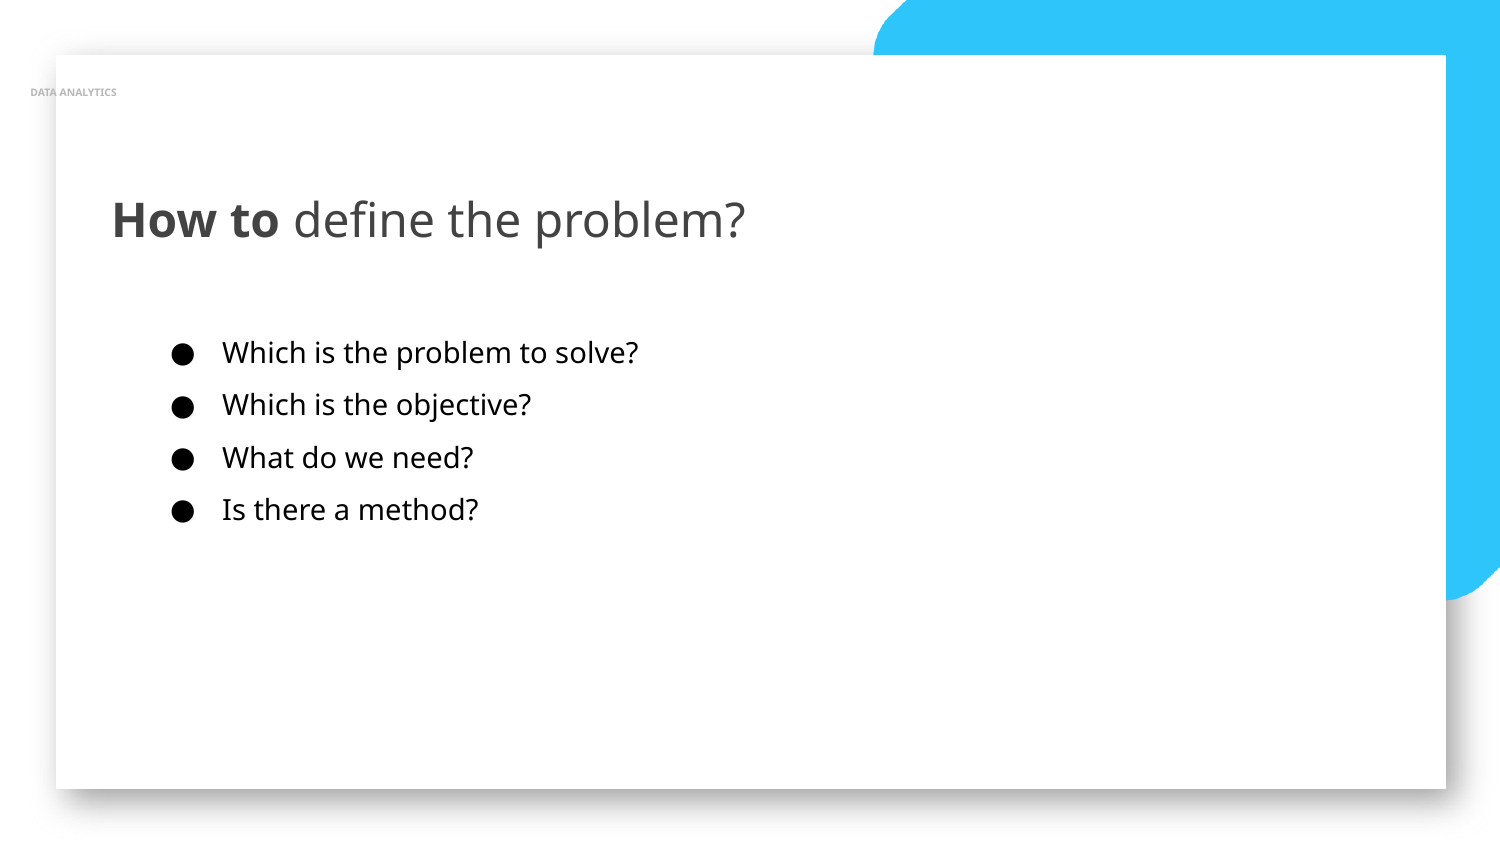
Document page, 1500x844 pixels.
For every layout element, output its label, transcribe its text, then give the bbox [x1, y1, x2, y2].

text_box Which is the problem to solve? Which is the objective? What do we need? Is there a method? [132, 301, 841, 736]
picture [0, 0, 1500, 844]
text_box How to define the problem? [96, 174, 1195, 291]
text_box DATA ANALYTICS [15, 71, 230, 108]
